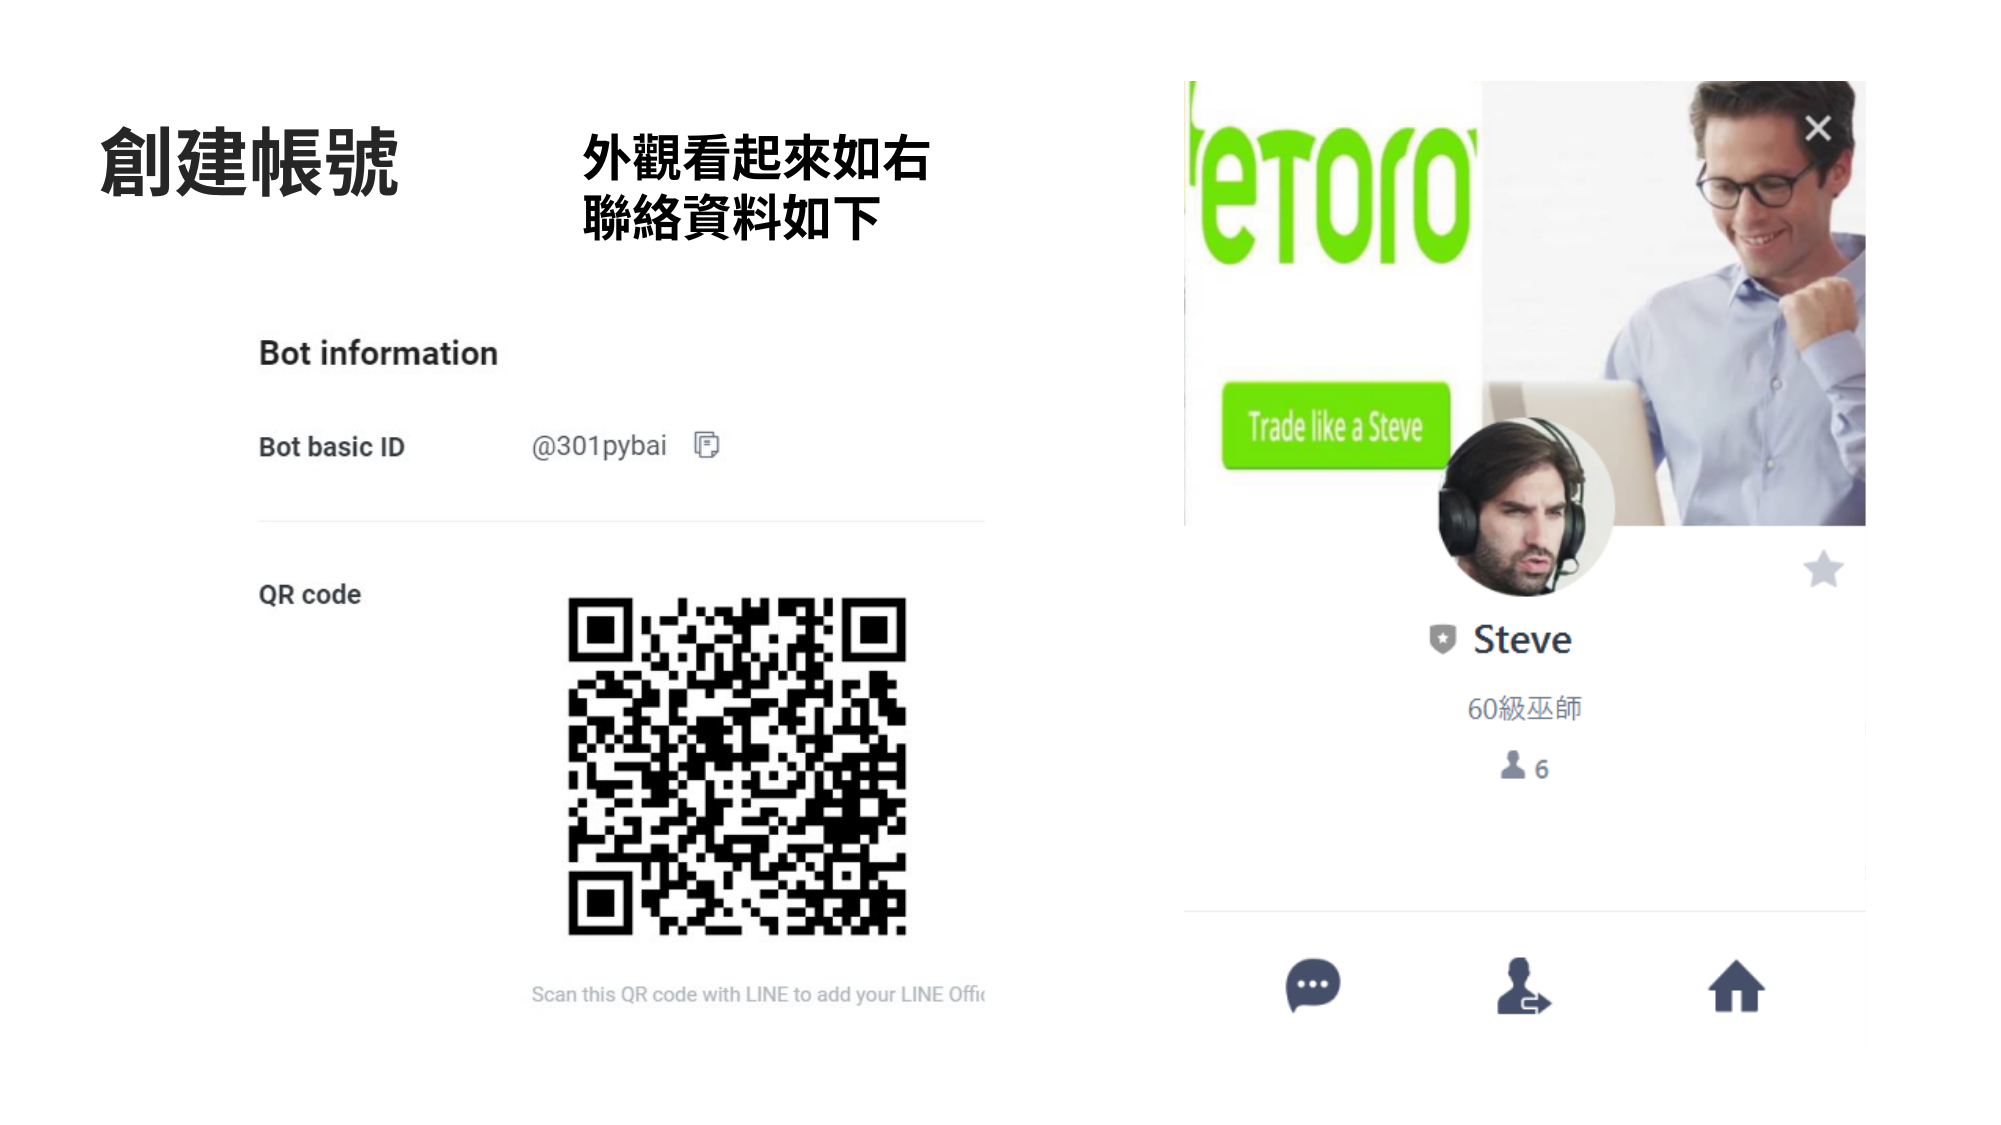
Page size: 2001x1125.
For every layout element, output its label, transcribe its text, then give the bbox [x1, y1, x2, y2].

text_box 外觀看起來如右 聯絡資料如下 [567, 118, 1042, 254]
picture [1184, 81, 1866, 1055]
picture [213, 314, 985, 1055]
text_box 創建帳號 [84, 107, 426, 213]
